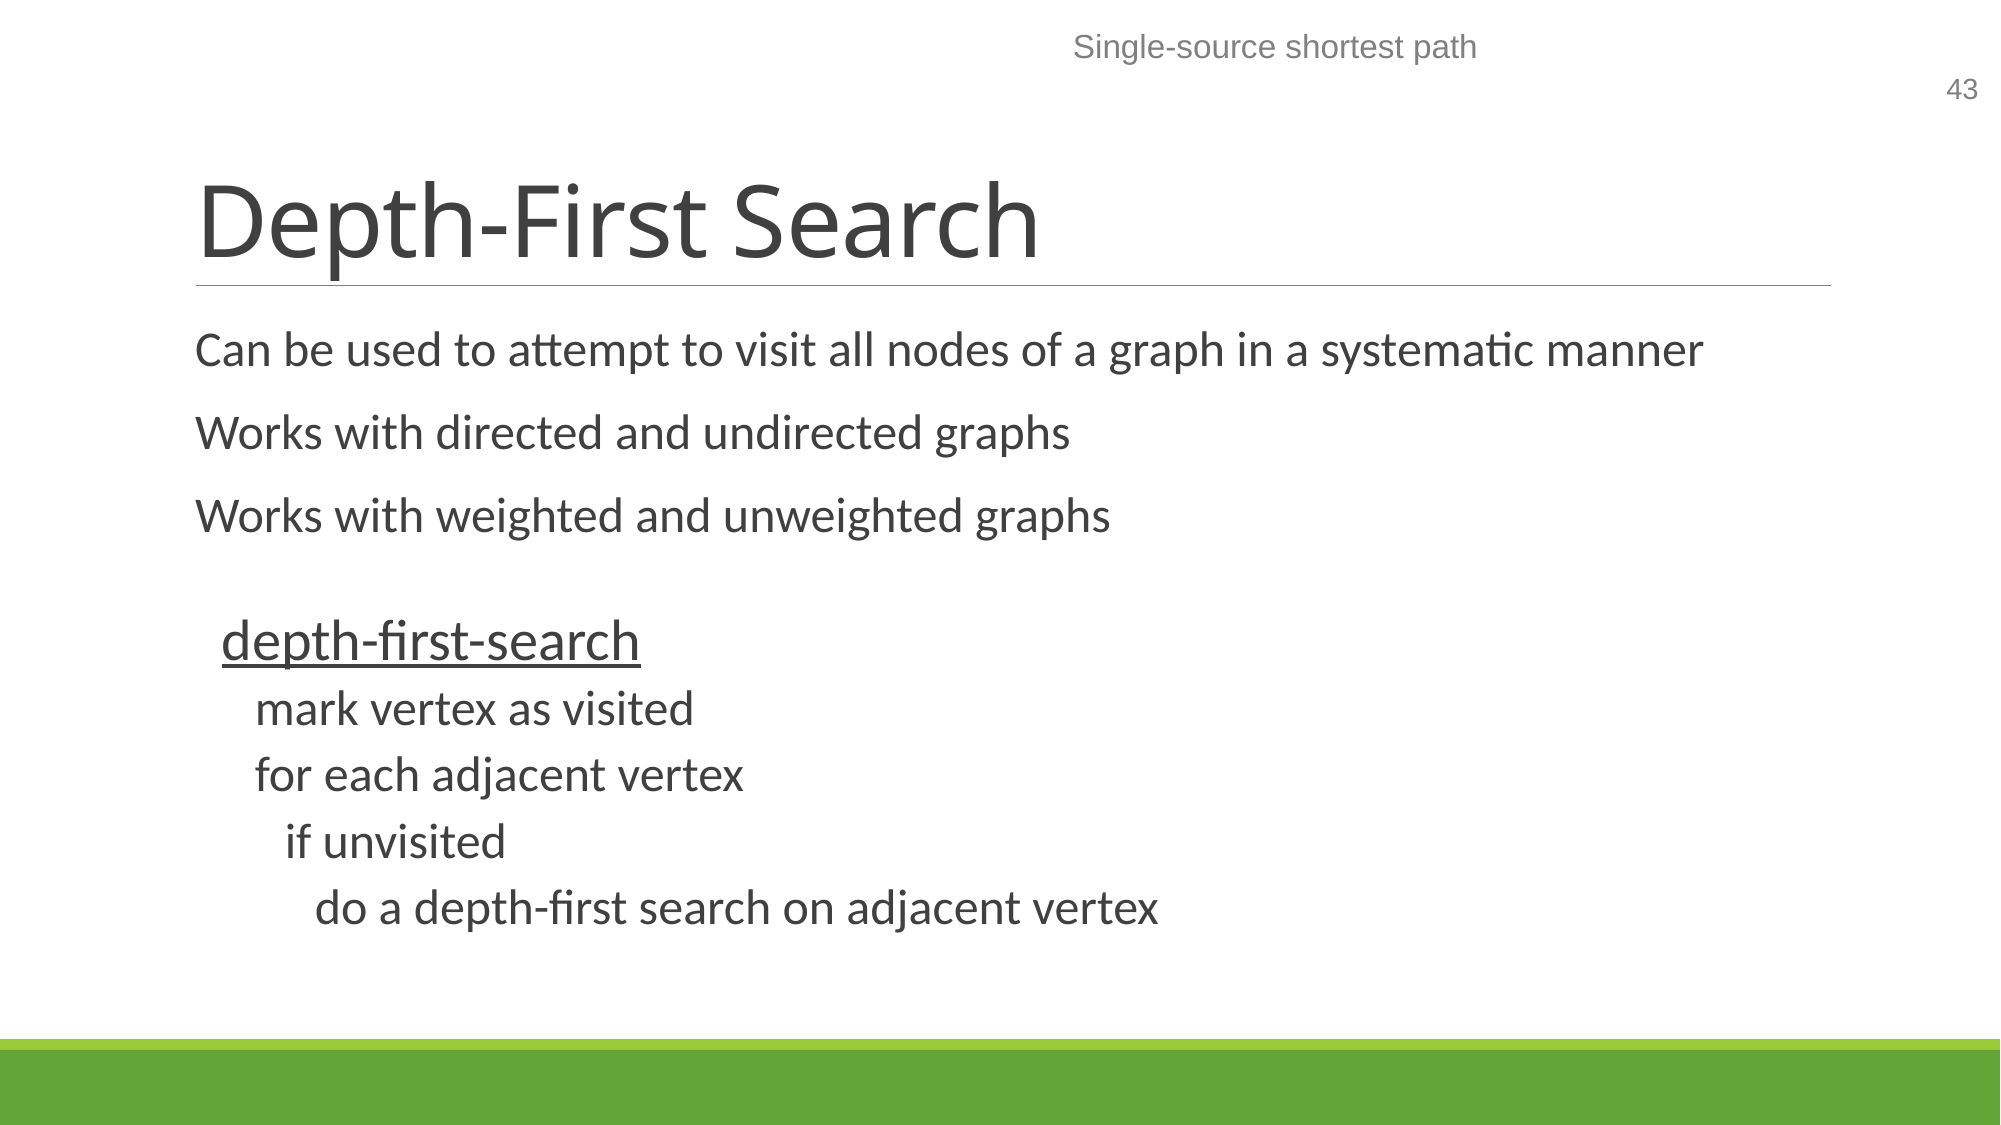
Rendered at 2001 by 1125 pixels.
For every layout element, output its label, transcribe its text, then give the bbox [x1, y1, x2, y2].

text_box depth-first-search mark vertex as visited for each adjacent vertex if unvisited do a depth-first search on adjacent vertex [206, 602, 1491, 898]
title Depth-First Search [180, 47, 1830, 285]
list Can be used to attempt to visit all nodes of a graph in a systematic manner Works with directed and undirected graphs Works with weighted and unweighted graphs [180, 315, 1850, 573]
